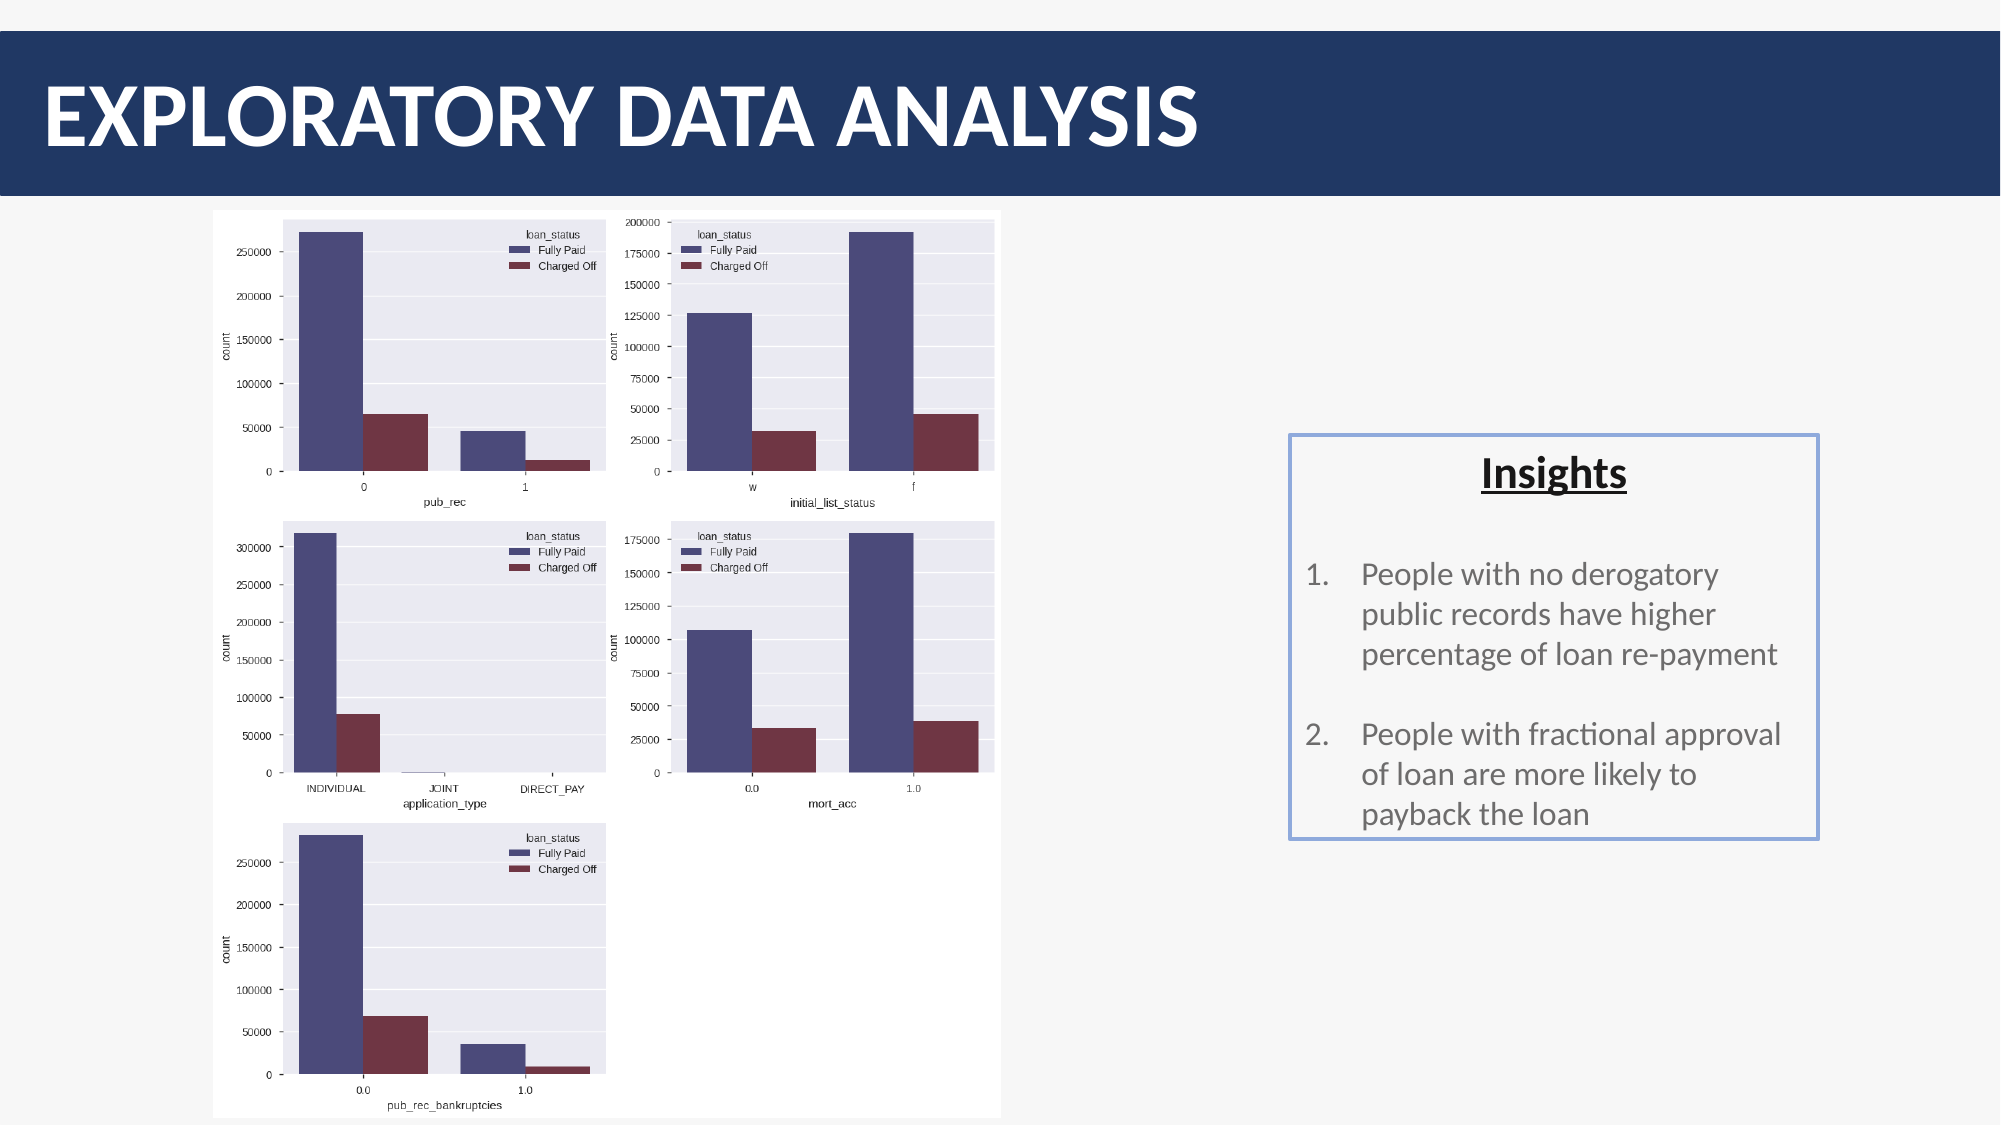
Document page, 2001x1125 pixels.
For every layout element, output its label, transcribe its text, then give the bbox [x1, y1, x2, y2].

text_box Insights People with no derogatory public records have higher percentage of loan re-payment People with fractional approval of loan are more likely to payback the loan [1290, 435, 1819, 840]
text_box Exploratory Data Analysis [28, 39, 1972, 173]
picture [0, 0, 2001, 1125]
